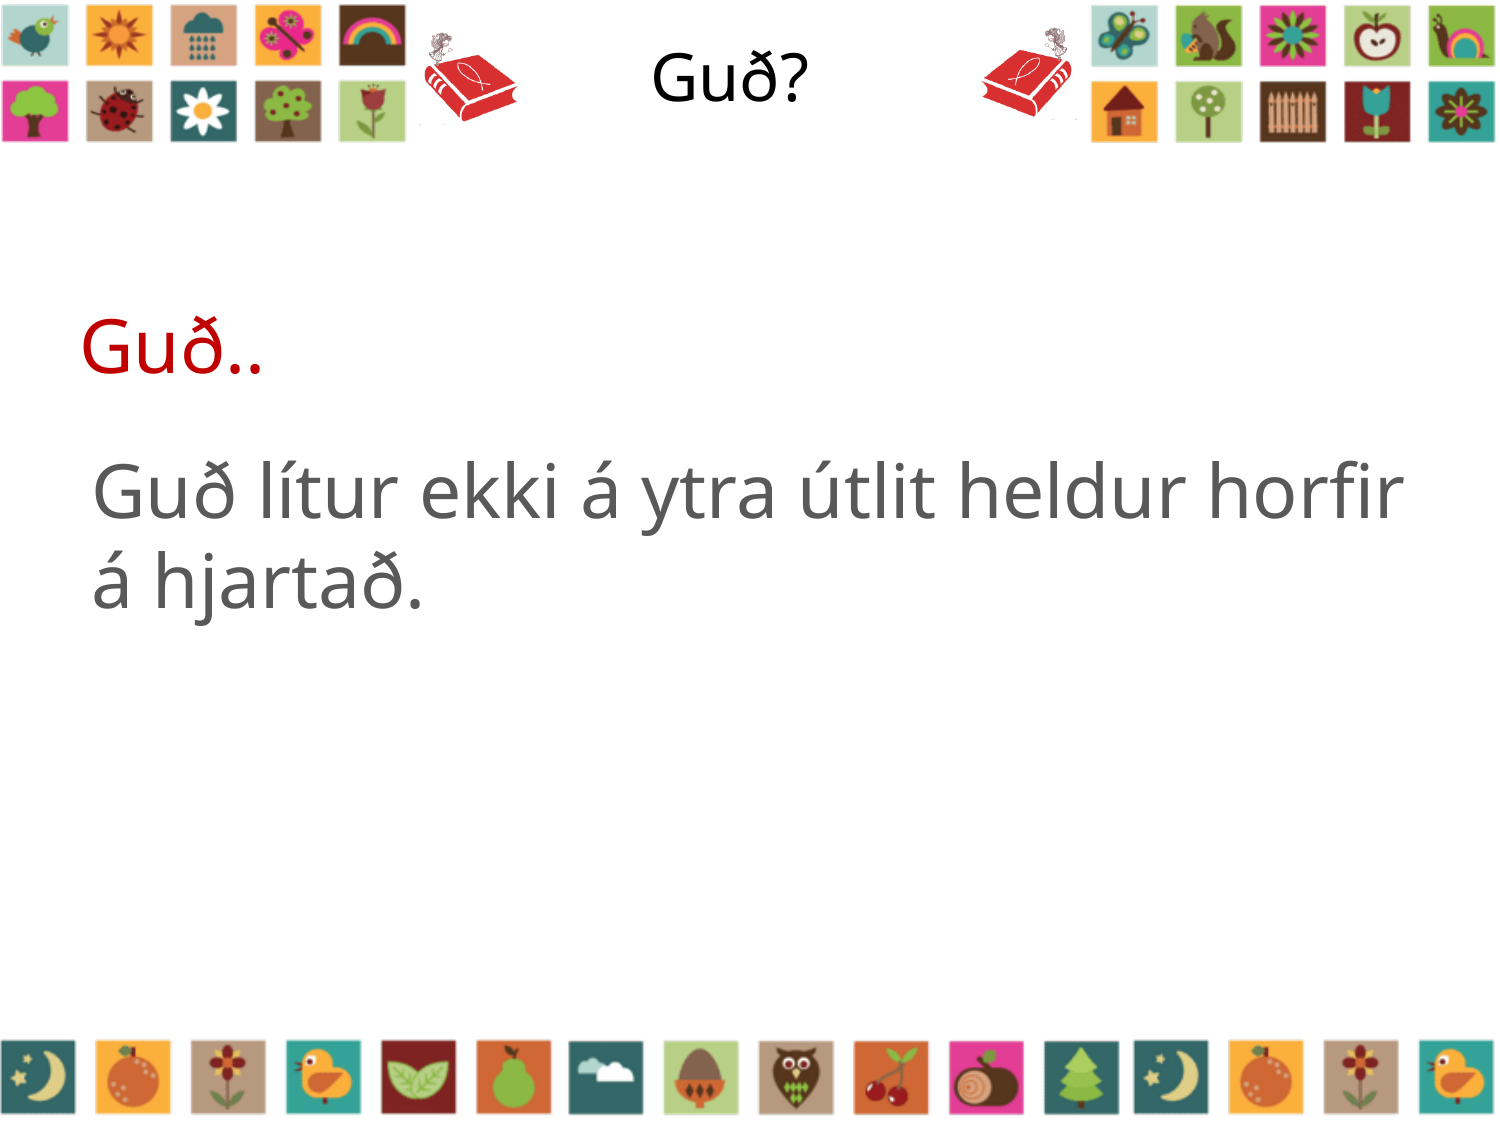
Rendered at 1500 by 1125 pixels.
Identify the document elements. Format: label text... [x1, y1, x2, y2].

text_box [0, 1028, 1500, 1118]
text_box Guð.. [64, 290, 1412, 396]
picture [950, 3, 1500, 150]
text_box Guð? [553, 27, 946, 123]
picture [0, 3, 550, 150]
text_box Guð lítur ekki á ytra útlit heldur horfir á hjartað. [76, 436, 1424, 632]
